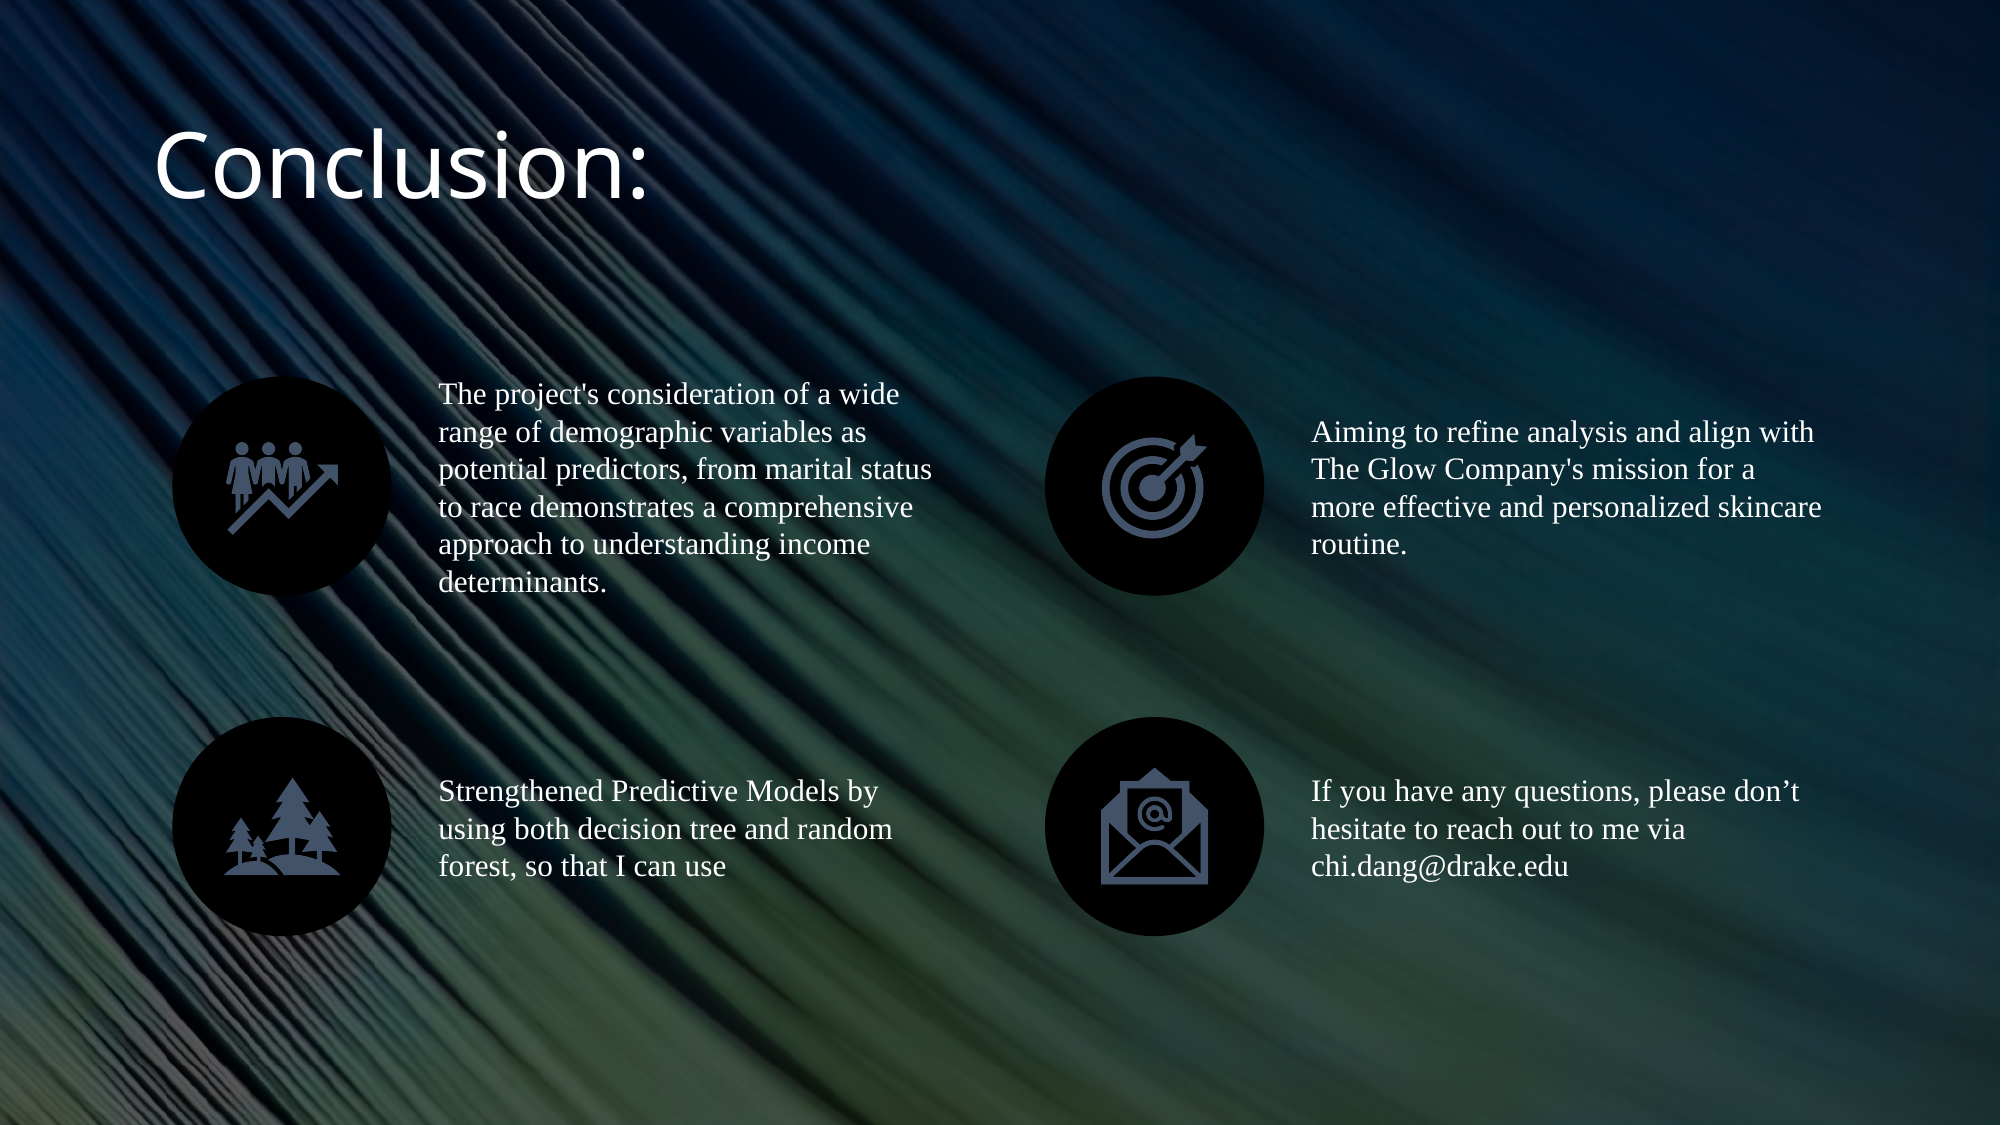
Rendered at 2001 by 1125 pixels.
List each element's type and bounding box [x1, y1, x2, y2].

picture [0, 0, 2000, 1125]
list [137, 299, 1863, 1014]
